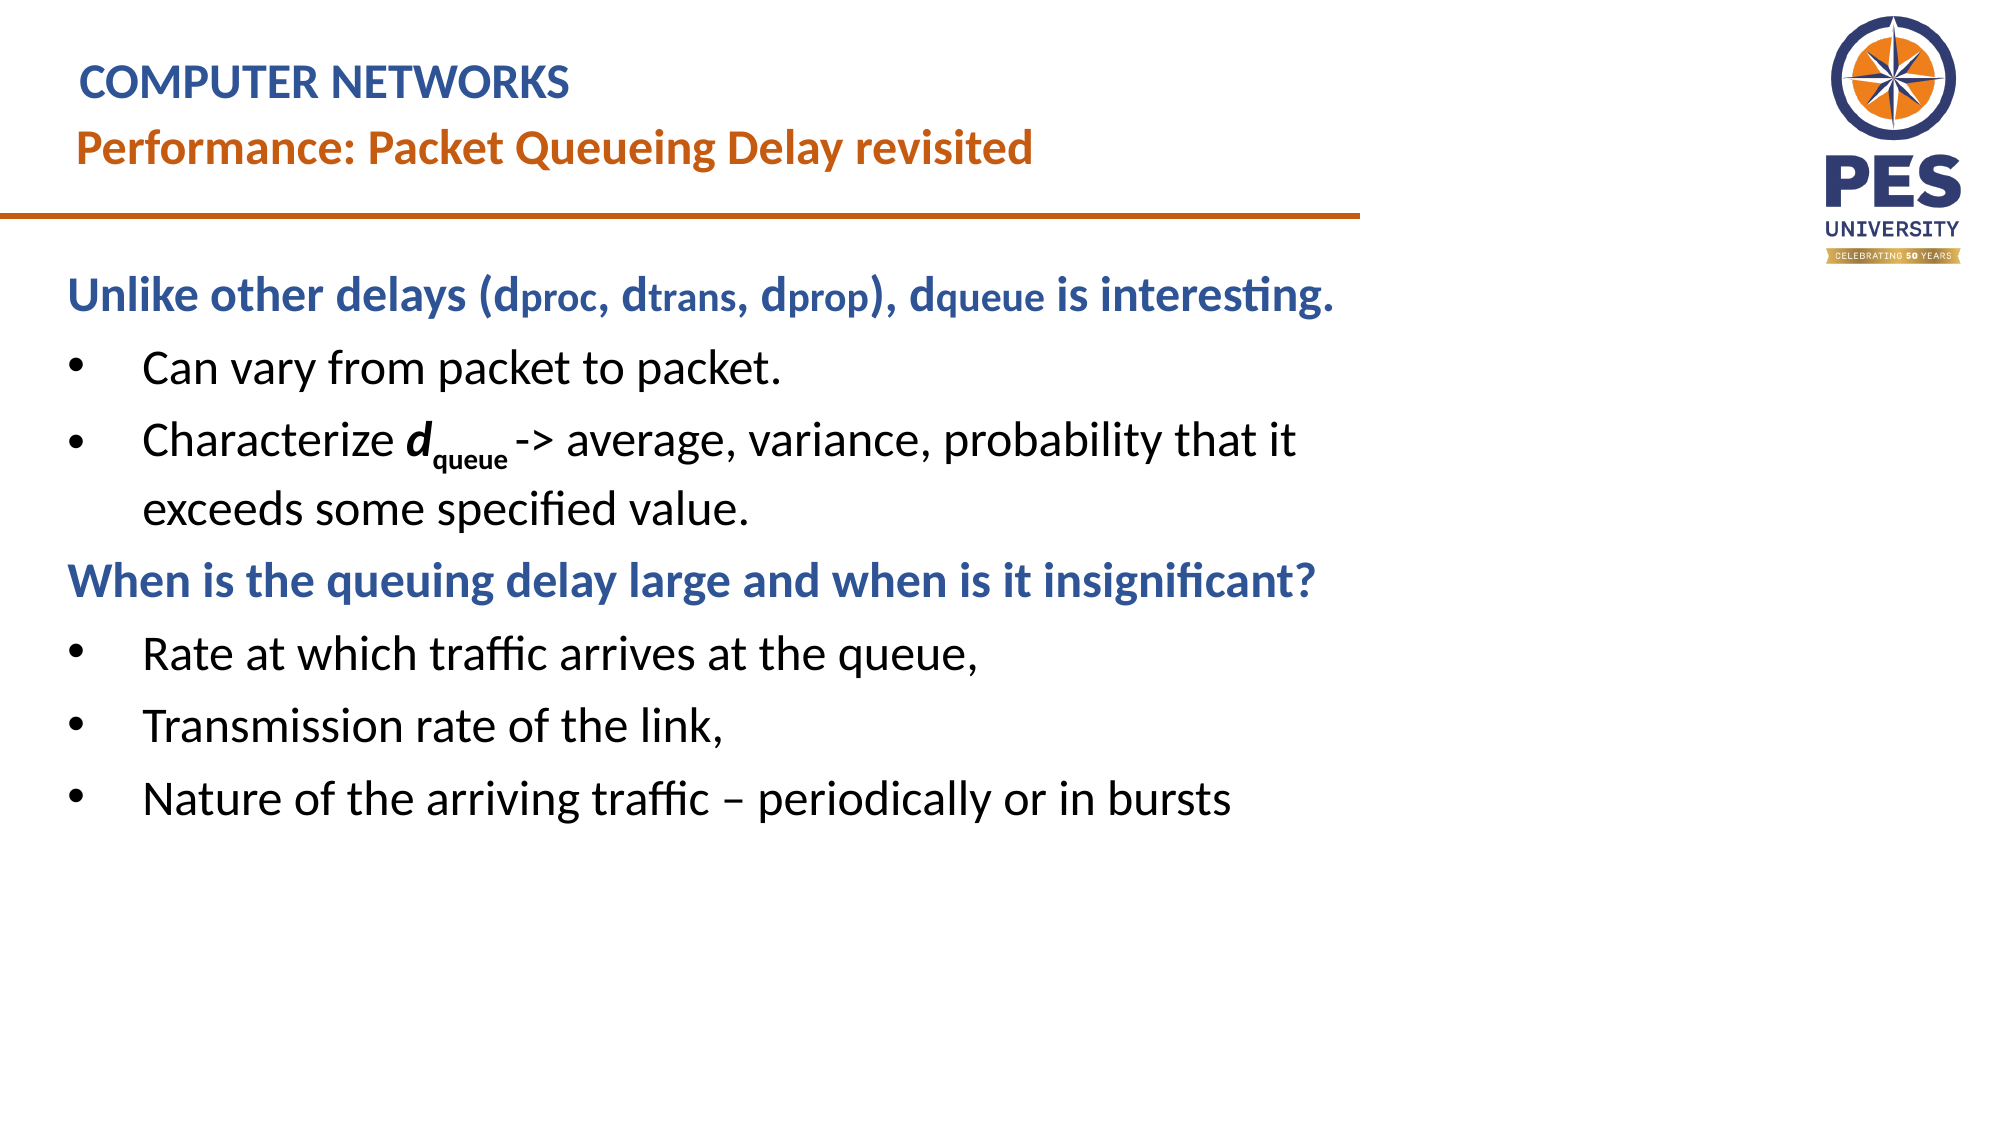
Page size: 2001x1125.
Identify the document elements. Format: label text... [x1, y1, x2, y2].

text_box Performance: Packet Queueing Delay revisited [60, 106, 1374, 182]
text_box COMPUTER NETWORKS [64, 41, 1295, 106]
text_box Unlike other delays (dproc, dtrans, dprop), dqueue is interesting. Can vary from packet to packet. Characterize dqueue -> average, variance, probability that it exceeds some specified value. When is the queuing delay large and when is it insignificant? Rate at which traffic arrives at the queue, Transmission rate of the link, Nature of the arriving traffic – periodically or in bursts [52, 254, 1414, 906]
picture [1826, 16, 1961, 264]
